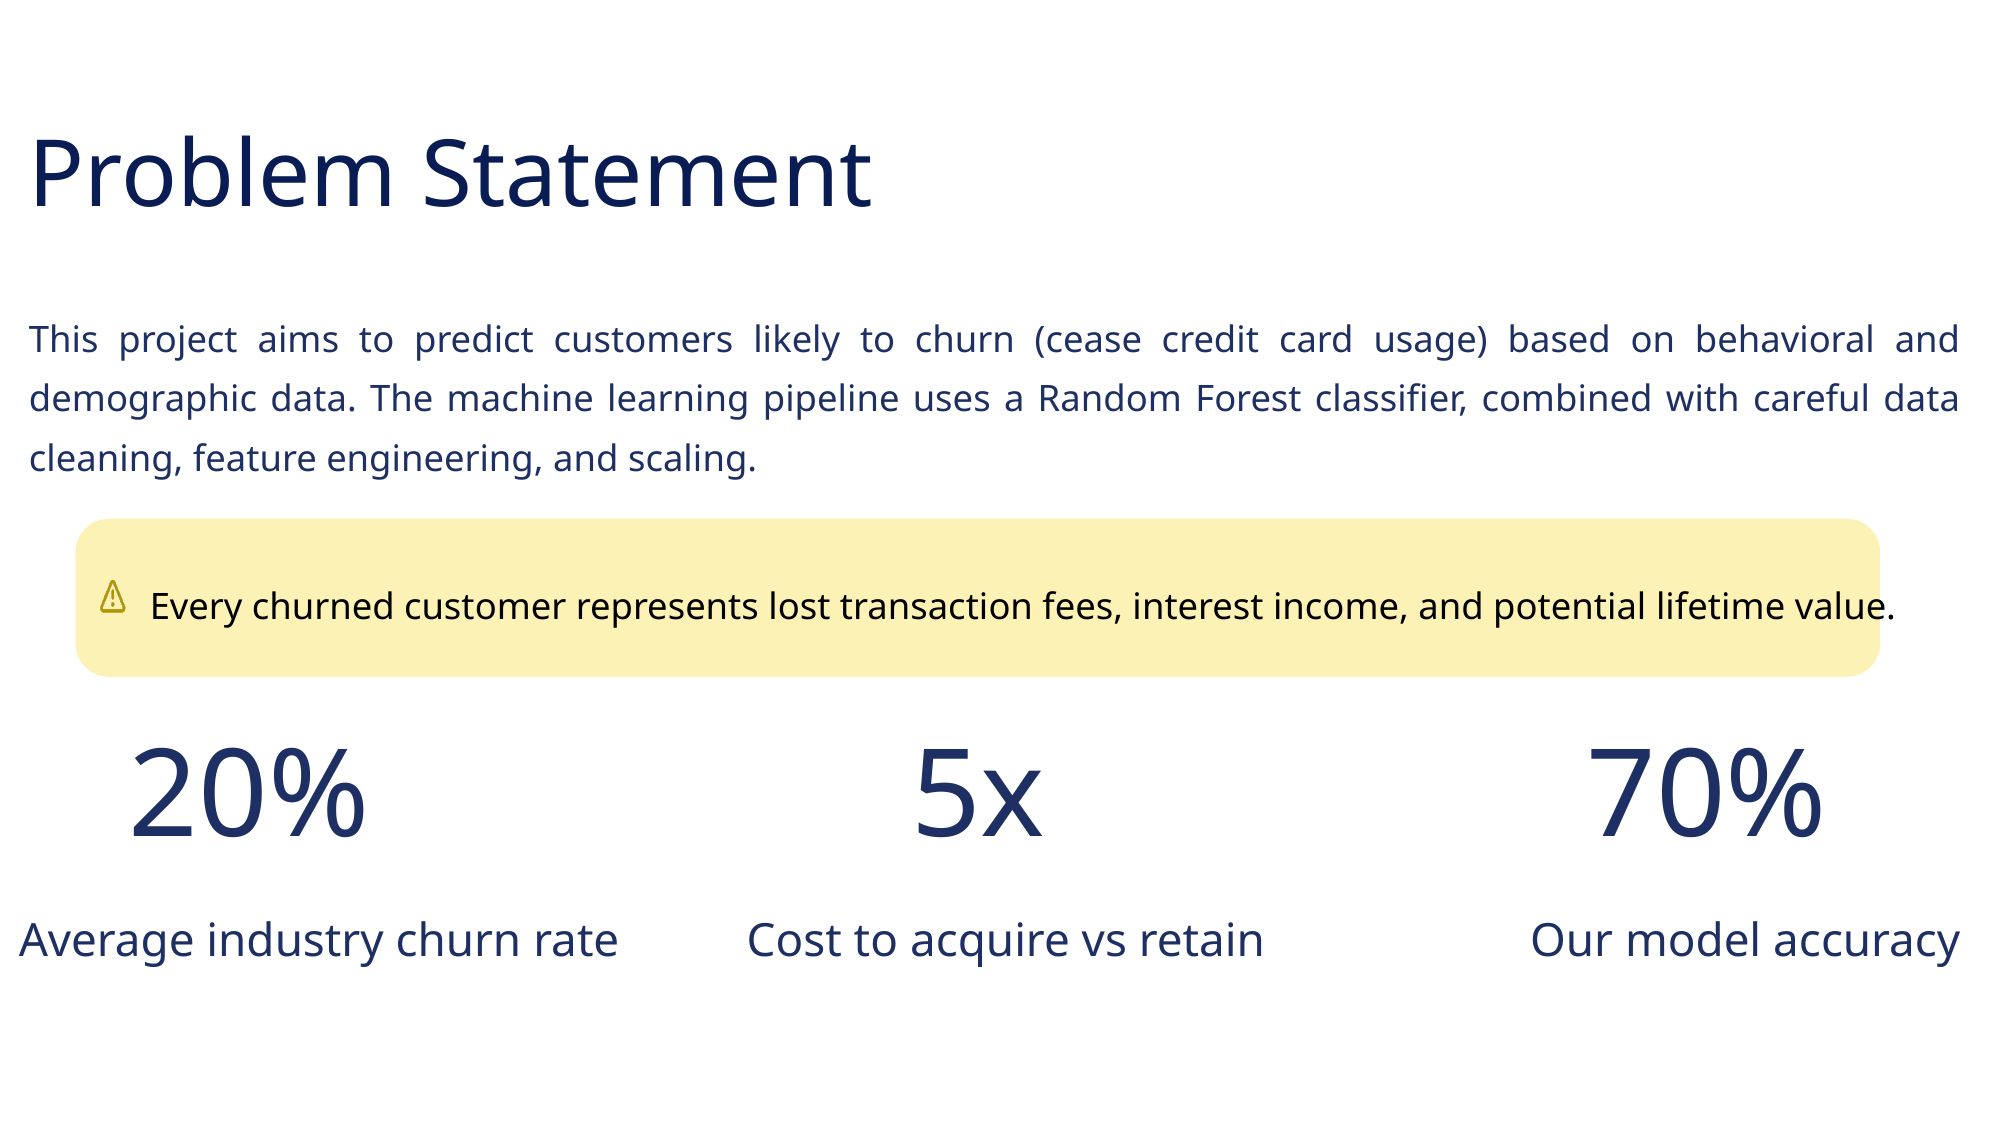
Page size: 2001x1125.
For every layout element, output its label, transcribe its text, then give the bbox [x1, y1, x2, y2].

text_box Problem Statement [28, 109, 631, 226]
text_box Every churned customer represents lost transaction fees, interest income, and potential lifetime value. [149, 567, 1432, 662]
picture [97, 577, 128, 615]
text_box 70% [1486, 739, 1928, 862]
text_box Our model accuracy [1594, 908, 1896, 967]
text_box 20% [28, 739, 470, 862]
text_box Cost to acquire vs retain [836, 908, 1176, 967]
text_box [75, 518, 1881, 677]
text_box Average industry churn rate [180, 908, 459, 967]
text_box 5x [757, 739, 1199, 862]
text_box This project aims to predict customers likely to churn (cease credit card usage) based on behavioral and demographic data. The machine learning pipeline uses a Random Forest classifier, combined with careful data cleaning, feature engineering, and scaling. [28, 300, 1963, 479]
